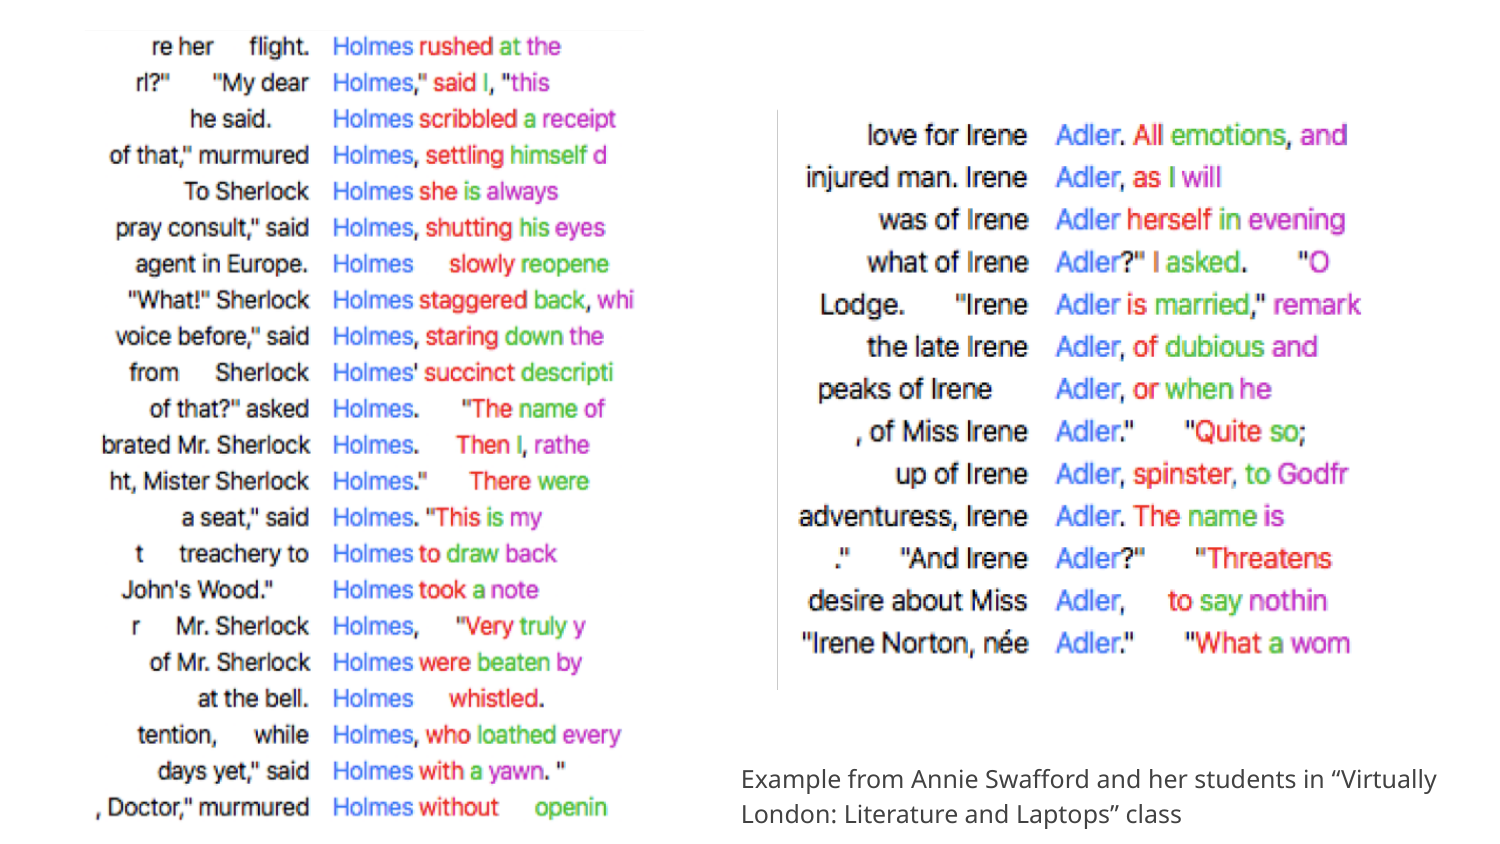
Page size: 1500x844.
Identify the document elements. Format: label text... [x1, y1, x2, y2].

picture [84, 29, 645, 824]
list Example from Annie Swafford and her students in “Virtually London: Literature and Laptops” class [725, 744, 1500, 844]
picture [775, 108, 1381, 690]
